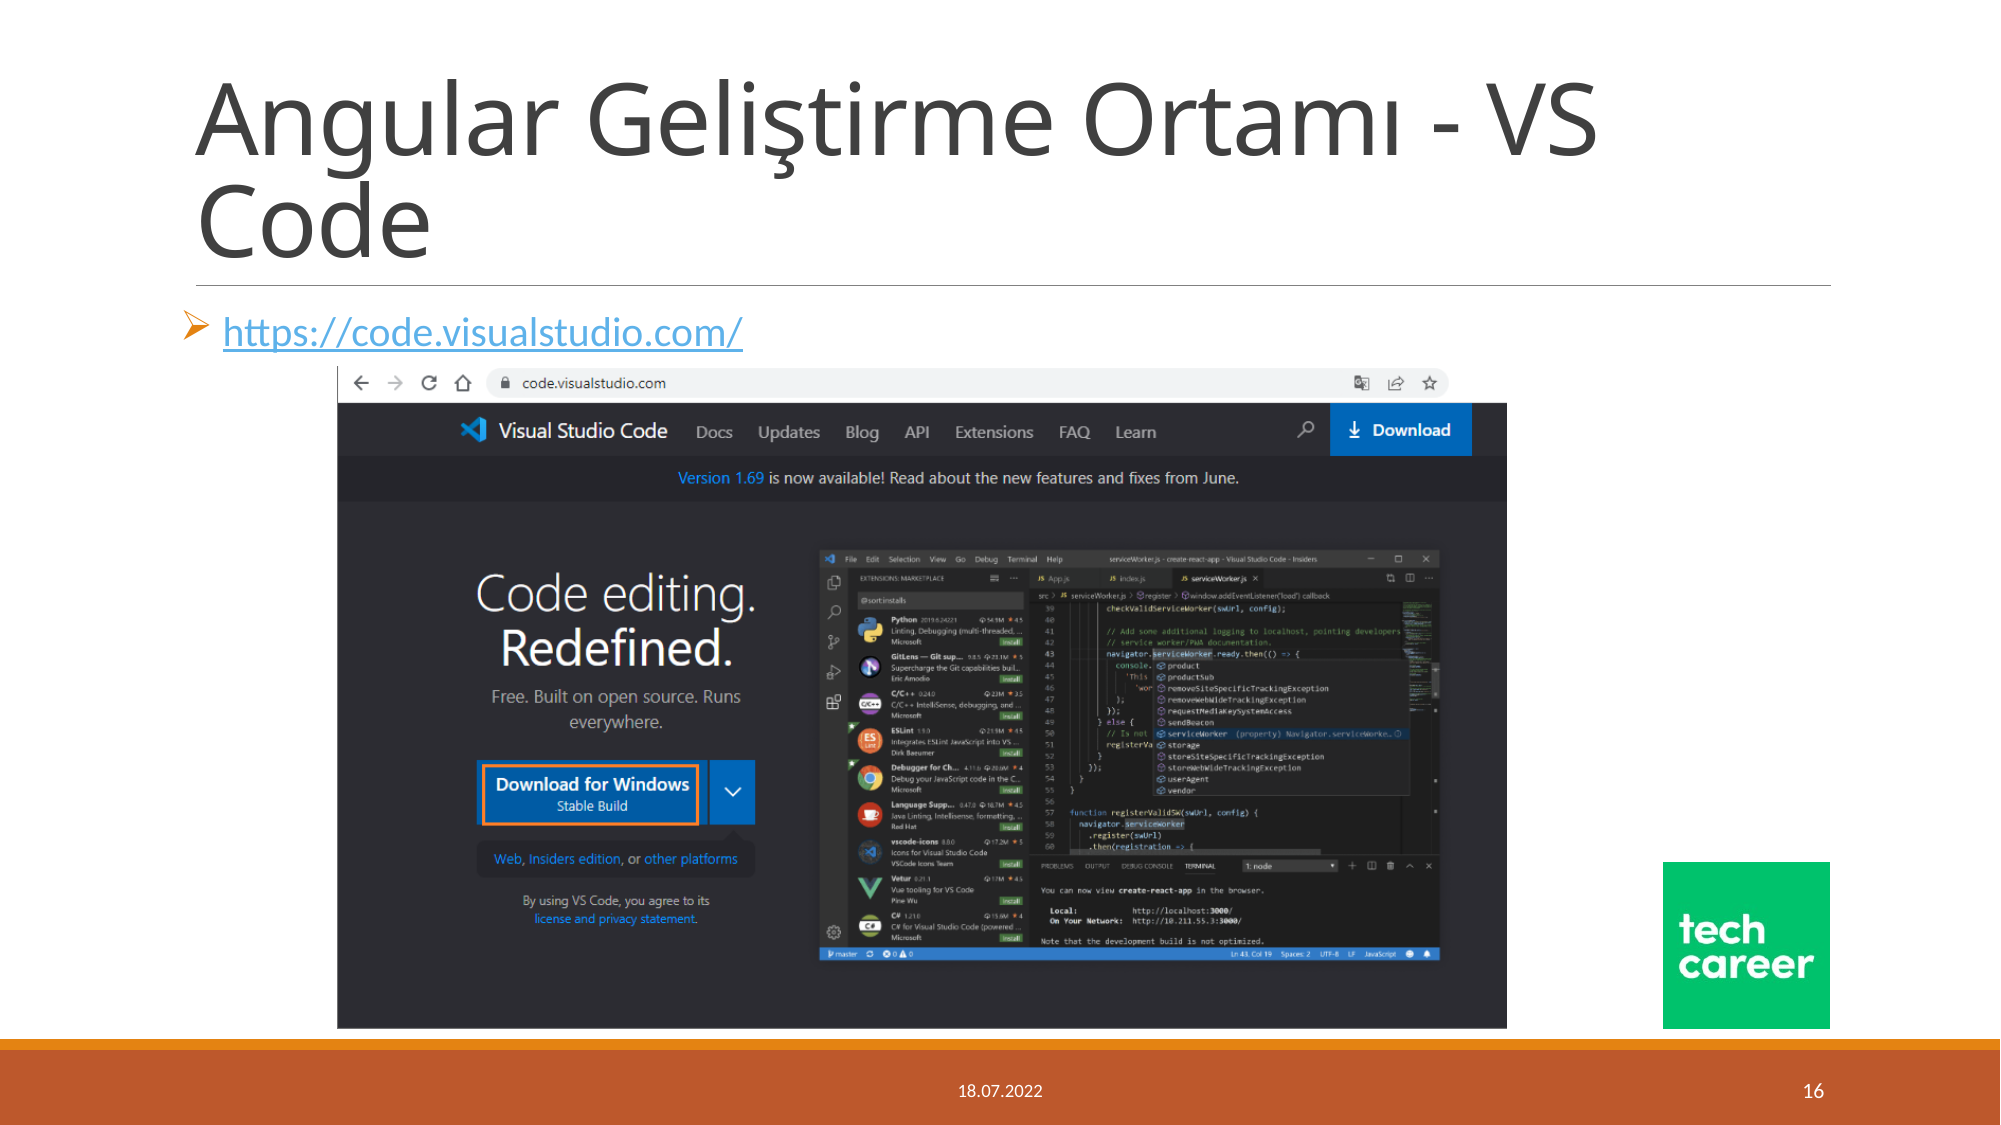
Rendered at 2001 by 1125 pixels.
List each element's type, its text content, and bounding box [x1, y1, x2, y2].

picture [1662, 862, 1831, 1030]
title Angular Geliştirme Ortamı - VS Code [180, 47, 1830, 285]
footer 18.07.2022 [604, 1059, 1396, 1120]
list https://code.visualstudio.com/ [180, 302, 1830, 963]
slide_number 16 [1624, 1059, 1840, 1120]
picture [336, 366, 1507, 1030]
